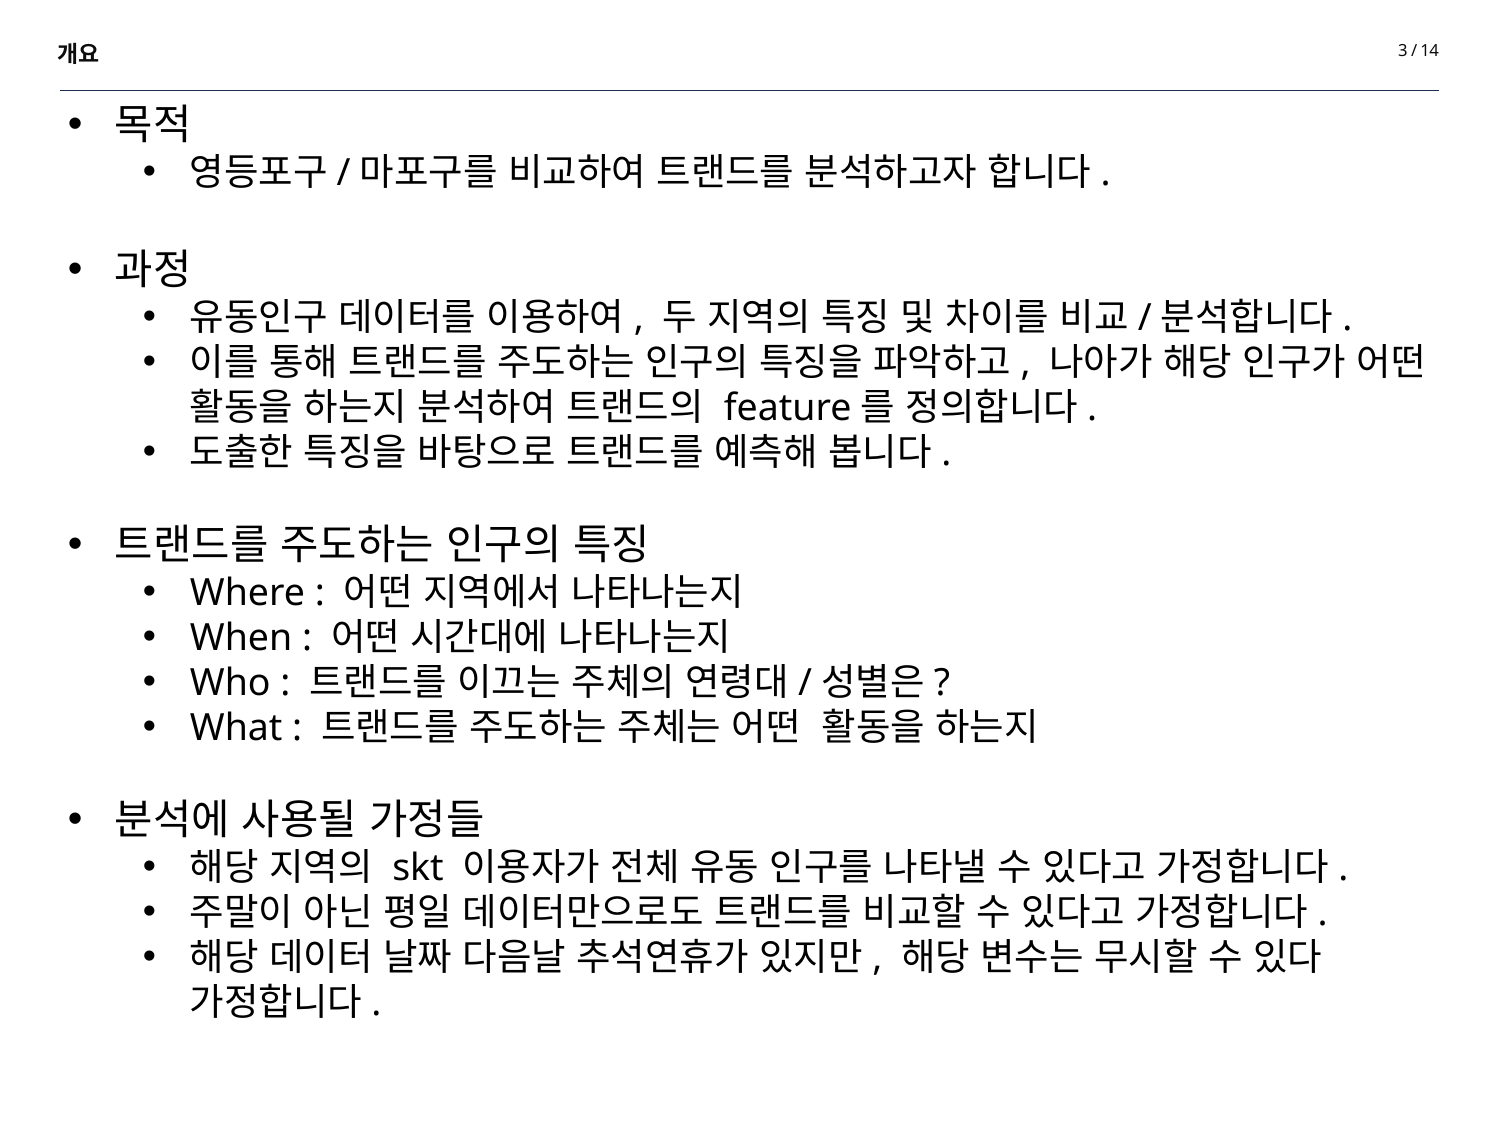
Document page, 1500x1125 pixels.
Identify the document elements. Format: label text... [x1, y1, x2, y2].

text_box 개요 [43, 32, 668, 75]
text_box 3 / 14 [1193, 32, 1454, 70]
text_box 목적 영등포구/마포구를 비교하여 트랜드를 분석하고자 합니다. 과정 유동인구 데이터를 이용하여, 두 지역의 특징 및 차이를 비교/분석합니다. 이를 통해 트랜드를 주도하는 인구의 특징을 파악하고, 나아가 해당 인구가 어떤 활동을 하는지 분석하여 트랜드의 feature를 정의합니다. 도출한 특징을 바탕으로 트랜드를 예측해 봅니다. 트랜드를 주도하는 인구의 특징 Where : 어떤 지역에서 나타나는지 When : 어떤 시간대에 나타나는지 Who : 트랜드를 이끄는 주체의 연령대/성별은? What : 트랜드를 주도하는 주체는 어떤 활동을 하는지 분석에 사용될 가정들 해당 지역의 skt 이용자가 전체 유동 인구를 나타낼 수 있다고 가정합니다. 주말이 아닌 평일 데이터만으로도 트랜드를 비교할 수 있다고 가정합니다. 해당 데이터 날짜 다음날 추석연휴가 있지만, 해당 변수는 무시할 수 있다 가정합니다. [53, 90, 1471, 1031]
